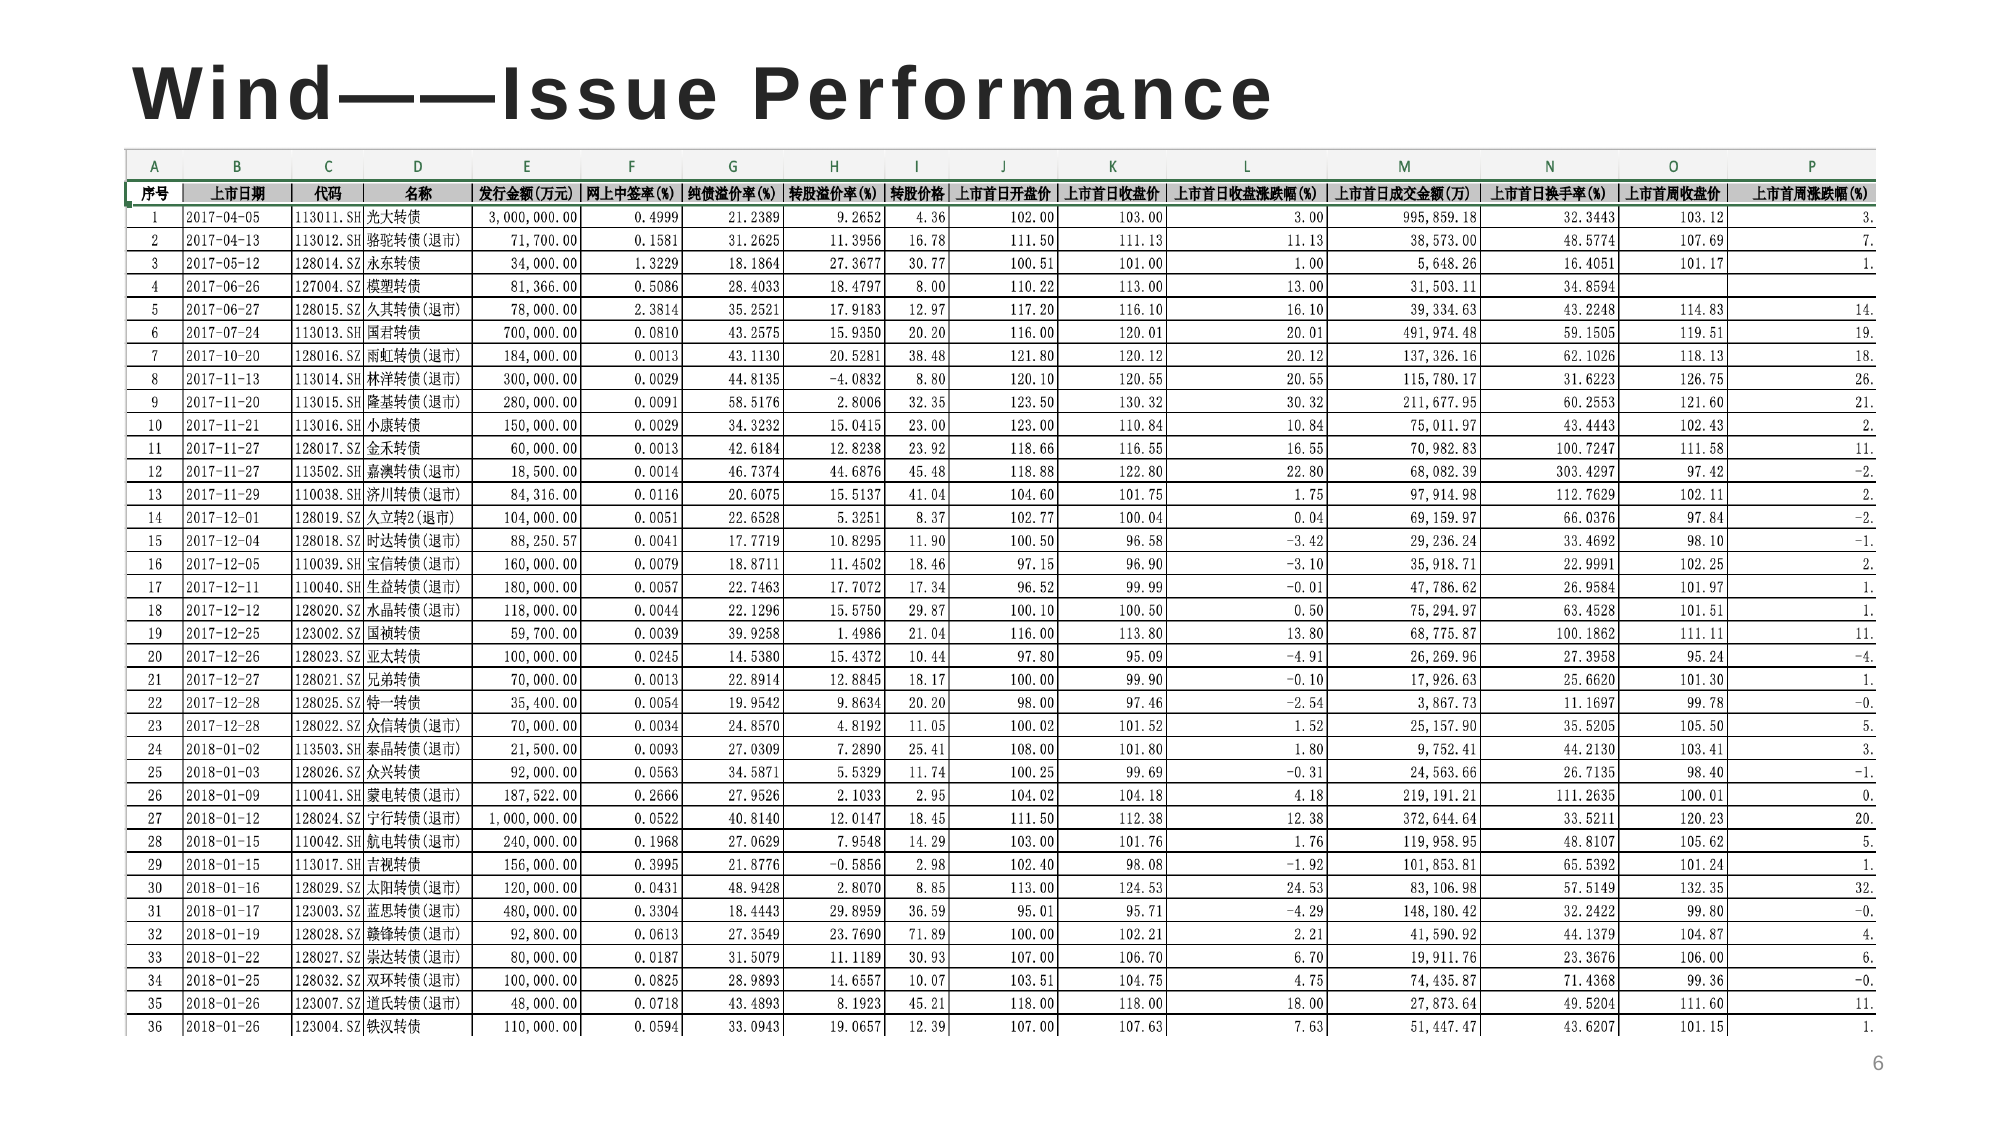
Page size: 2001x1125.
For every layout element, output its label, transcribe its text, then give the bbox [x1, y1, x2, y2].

slide_number 6 [1456, 1035, 1900, 1088]
picture [124, 147, 1876, 1036]
title Wind——Issue Performance [117, 31, 1876, 148]
